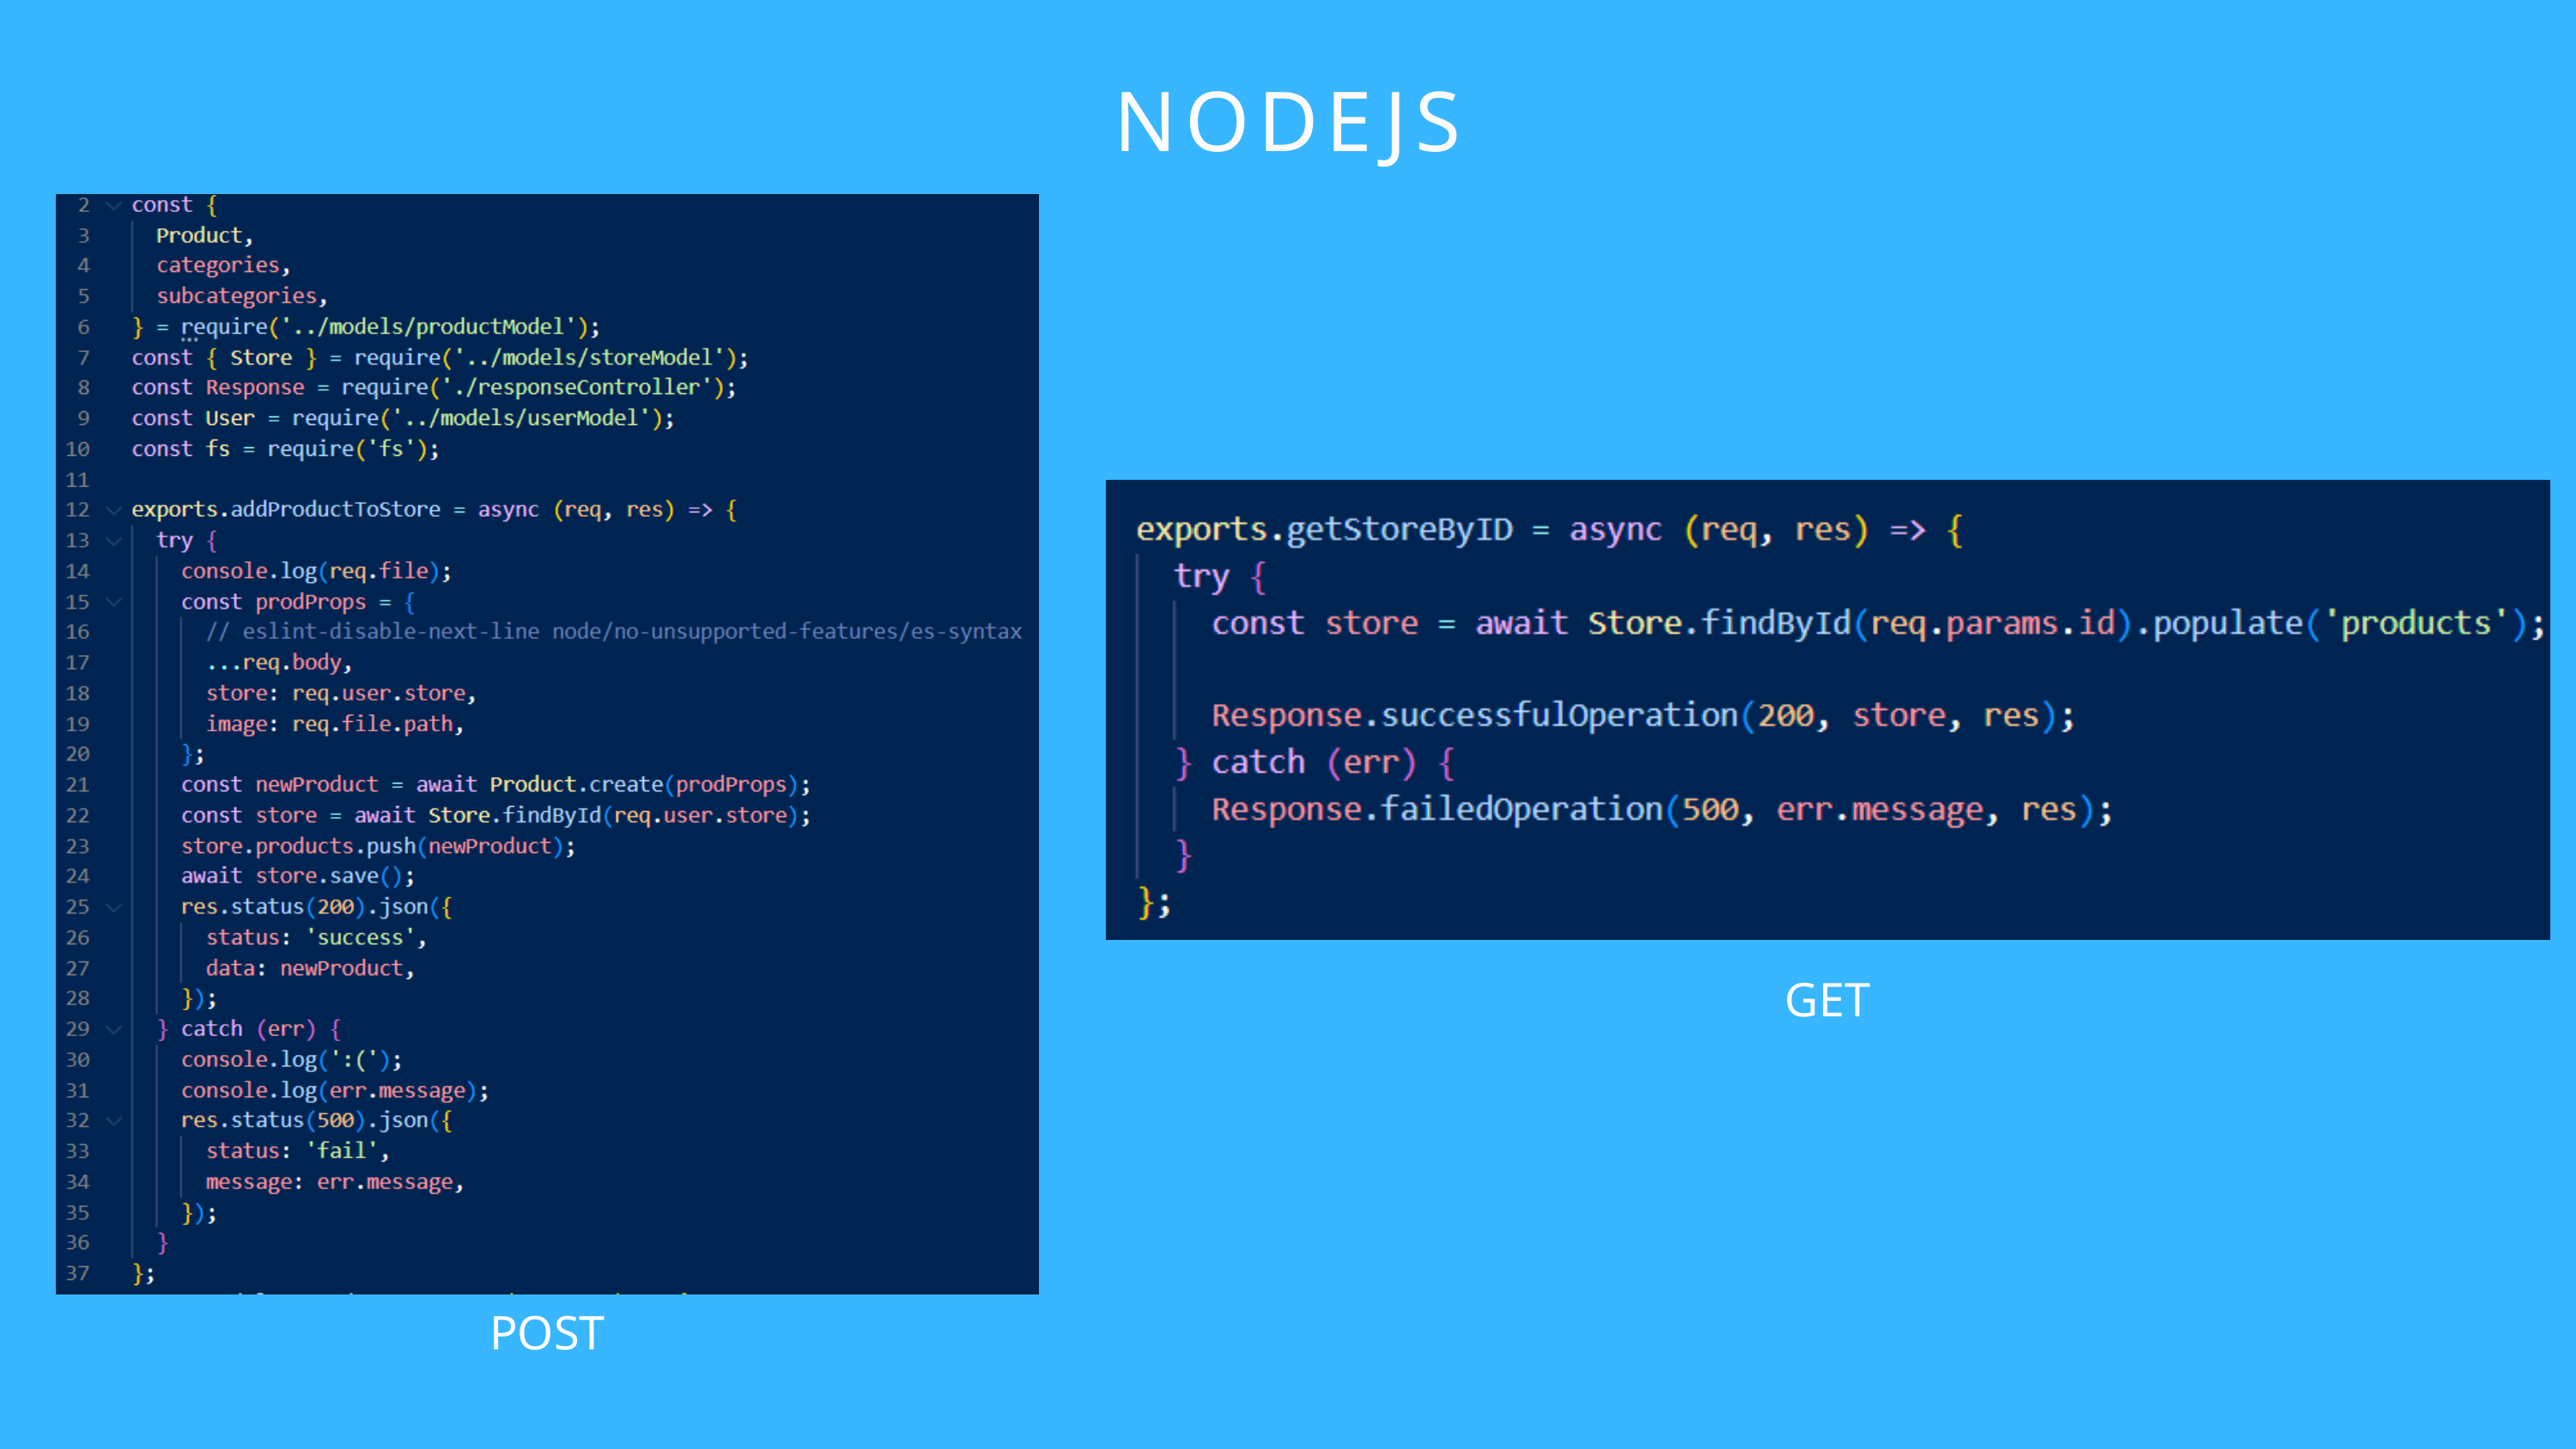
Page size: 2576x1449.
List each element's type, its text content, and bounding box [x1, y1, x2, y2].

text_box NODEJS [0, 53, 2576, 168]
text_box POST [26, 1294, 1070, 1360]
text_box [1105, 480, 2551, 940]
text_box GET [1105, 961, 2551, 1027]
text_box [56, 194, 1039, 1294]
